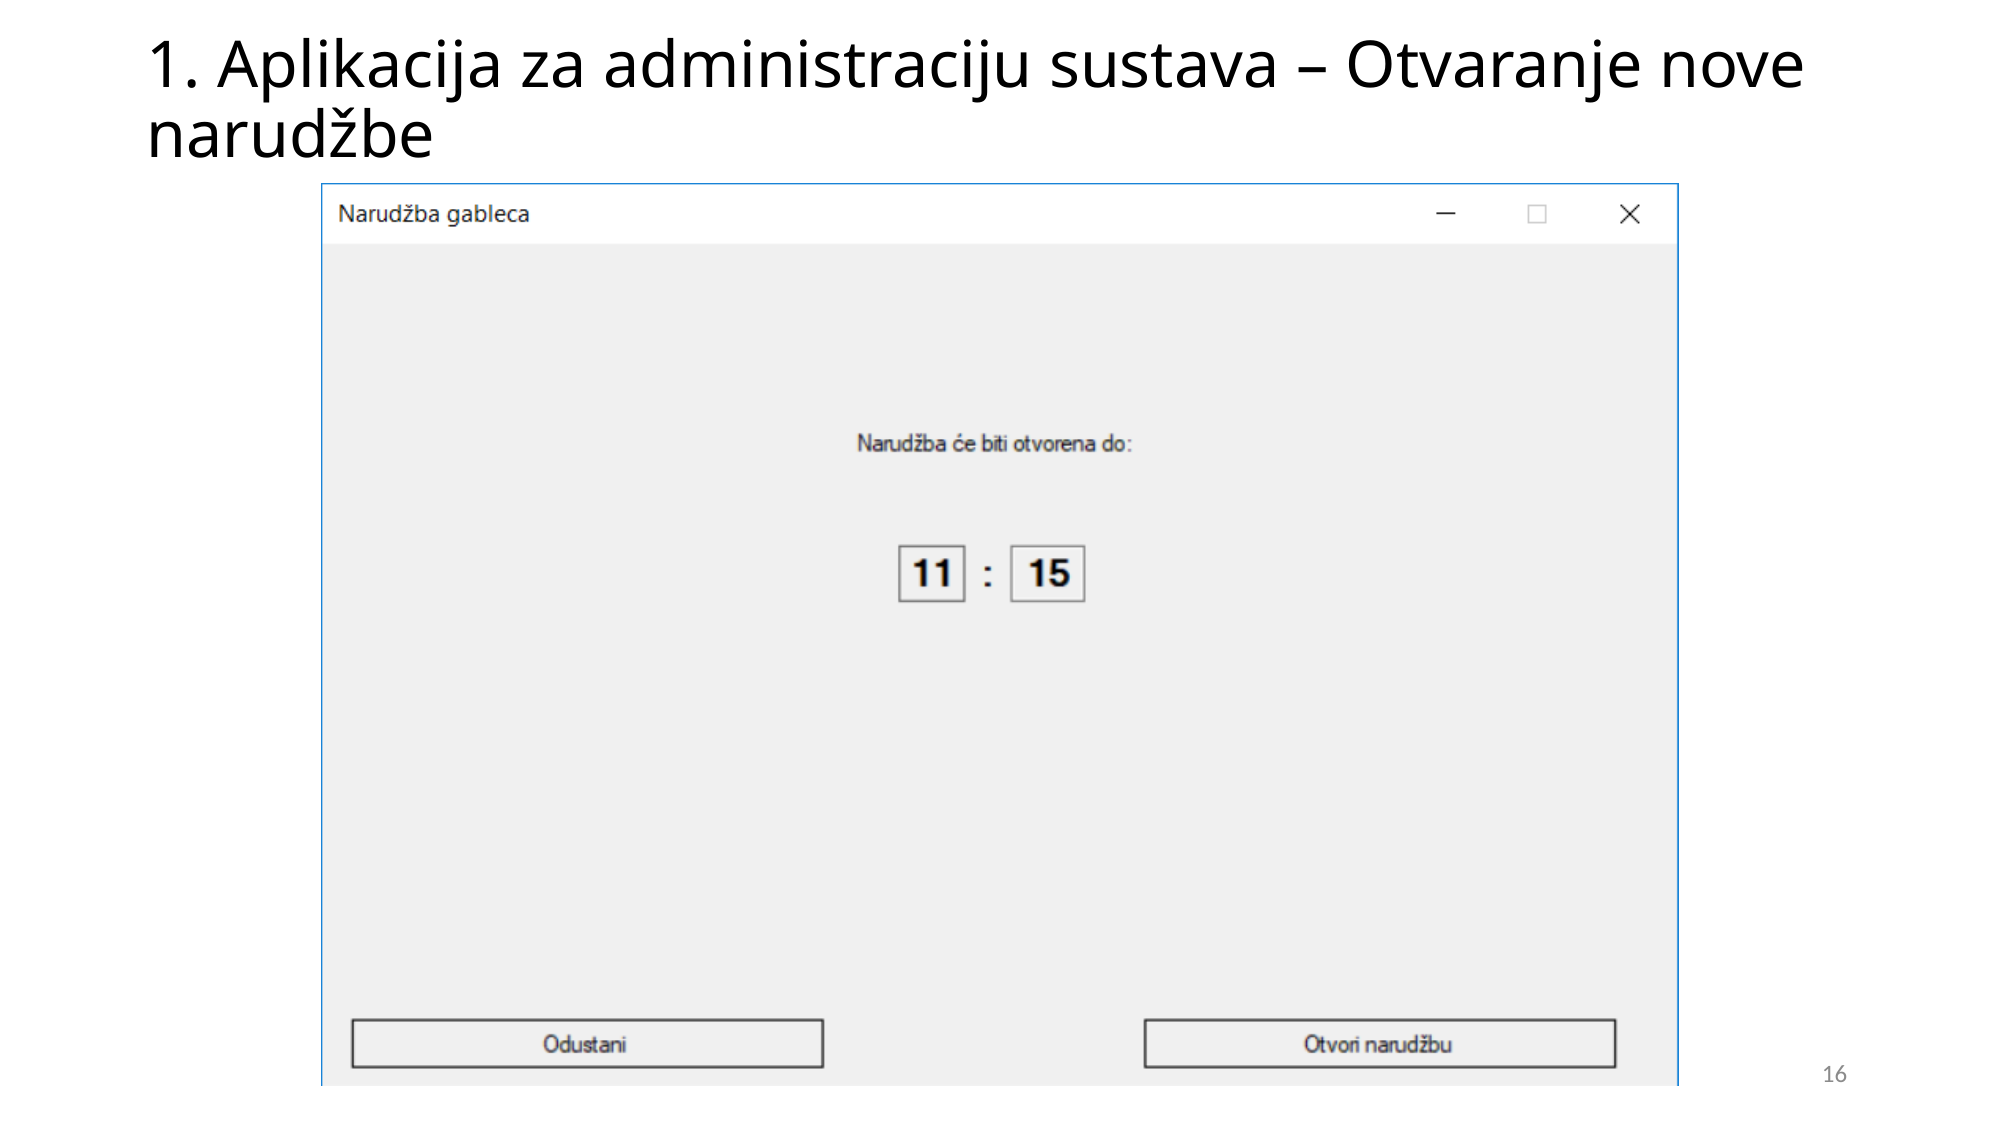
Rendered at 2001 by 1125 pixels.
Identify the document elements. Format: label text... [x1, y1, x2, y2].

picture [321, 183, 1679, 1086]
title 1. Aplikacija za administraciju sustava – Otvaranje nove narudžbe [131, 22, 1869, 181]
slide_number 16 [1412, 1042, 1863, 1103]
